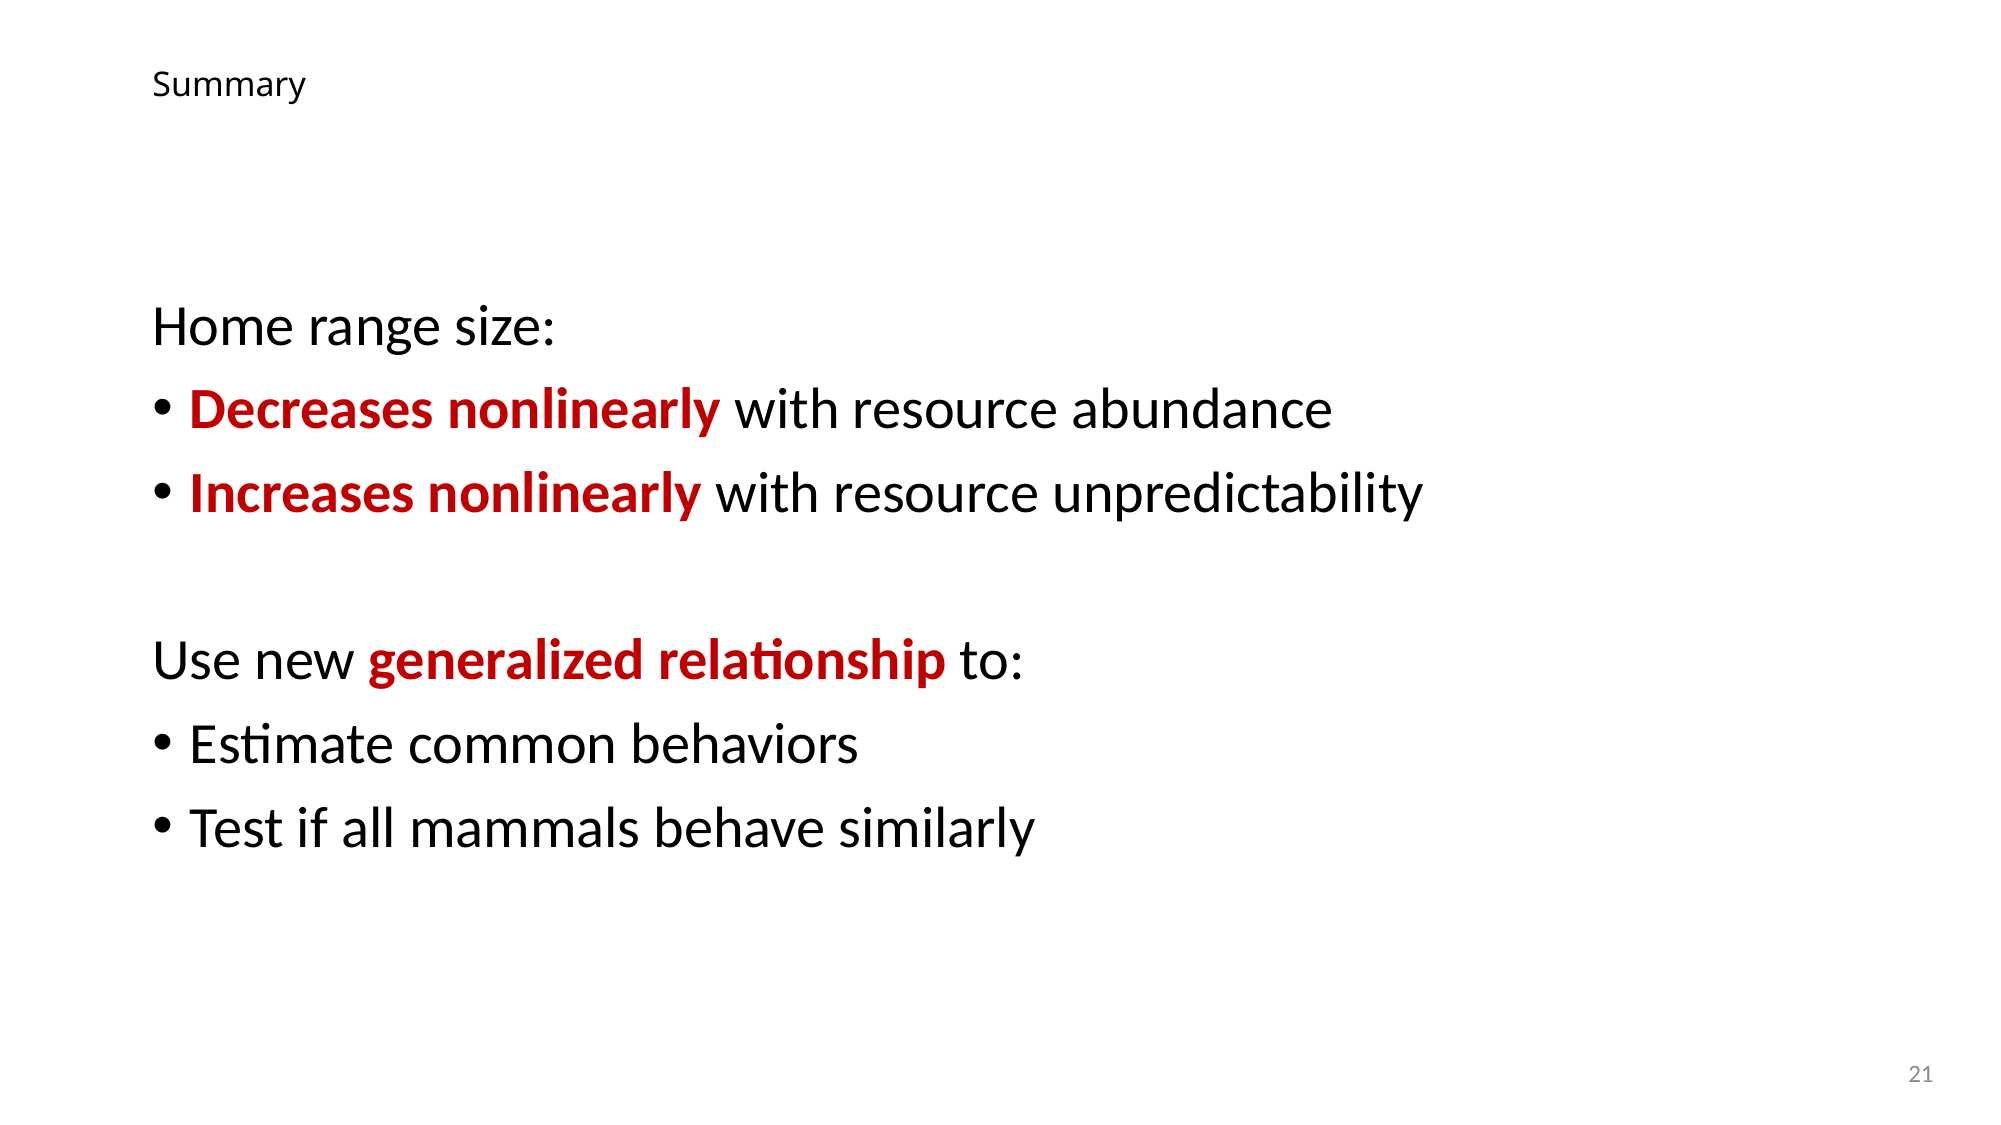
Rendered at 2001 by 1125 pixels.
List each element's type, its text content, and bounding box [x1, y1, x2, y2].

list Home range size: Decreases nonlinearly with resource abundance Increases nonlinearly with resource unpredictability Use new generalized relationship to: Estimate common behaviors Test if all mammals behave similarly [137, 141, 1874, 1014]
slide_number 21 [1830, 1042, 1949, 1103]
title Summary [137, 59, 1863, 112]
